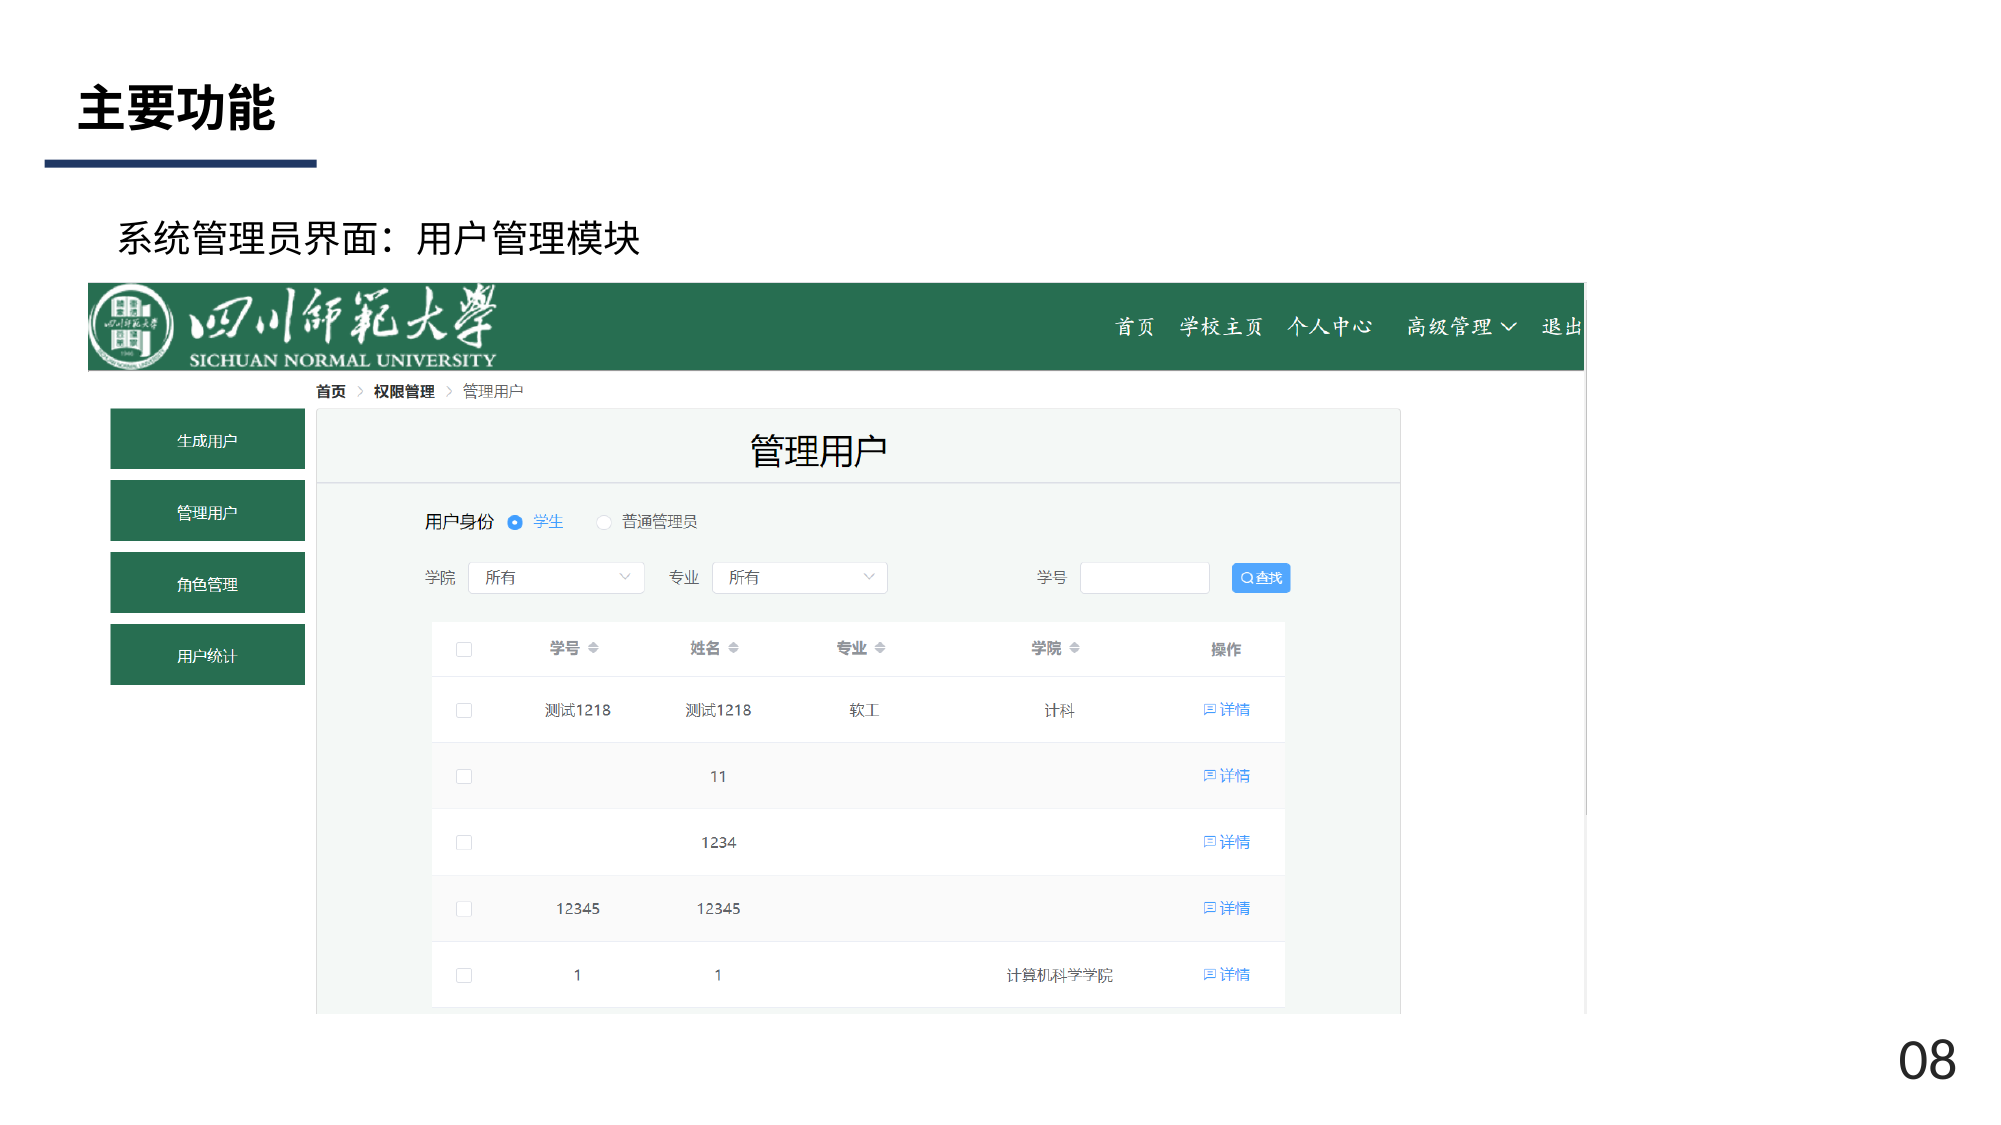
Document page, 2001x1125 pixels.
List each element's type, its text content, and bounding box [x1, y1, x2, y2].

picture [88, 282, 1587, 1014]
text_box 08 [1882, 1013, 1973, 1099]
text_box 系统管理员界面：用户管理模块 [101, 207, 1000, 268]
text_box [44, 158, 318, 169]
text_box 主要功能 [61, 68, 291, 144]
